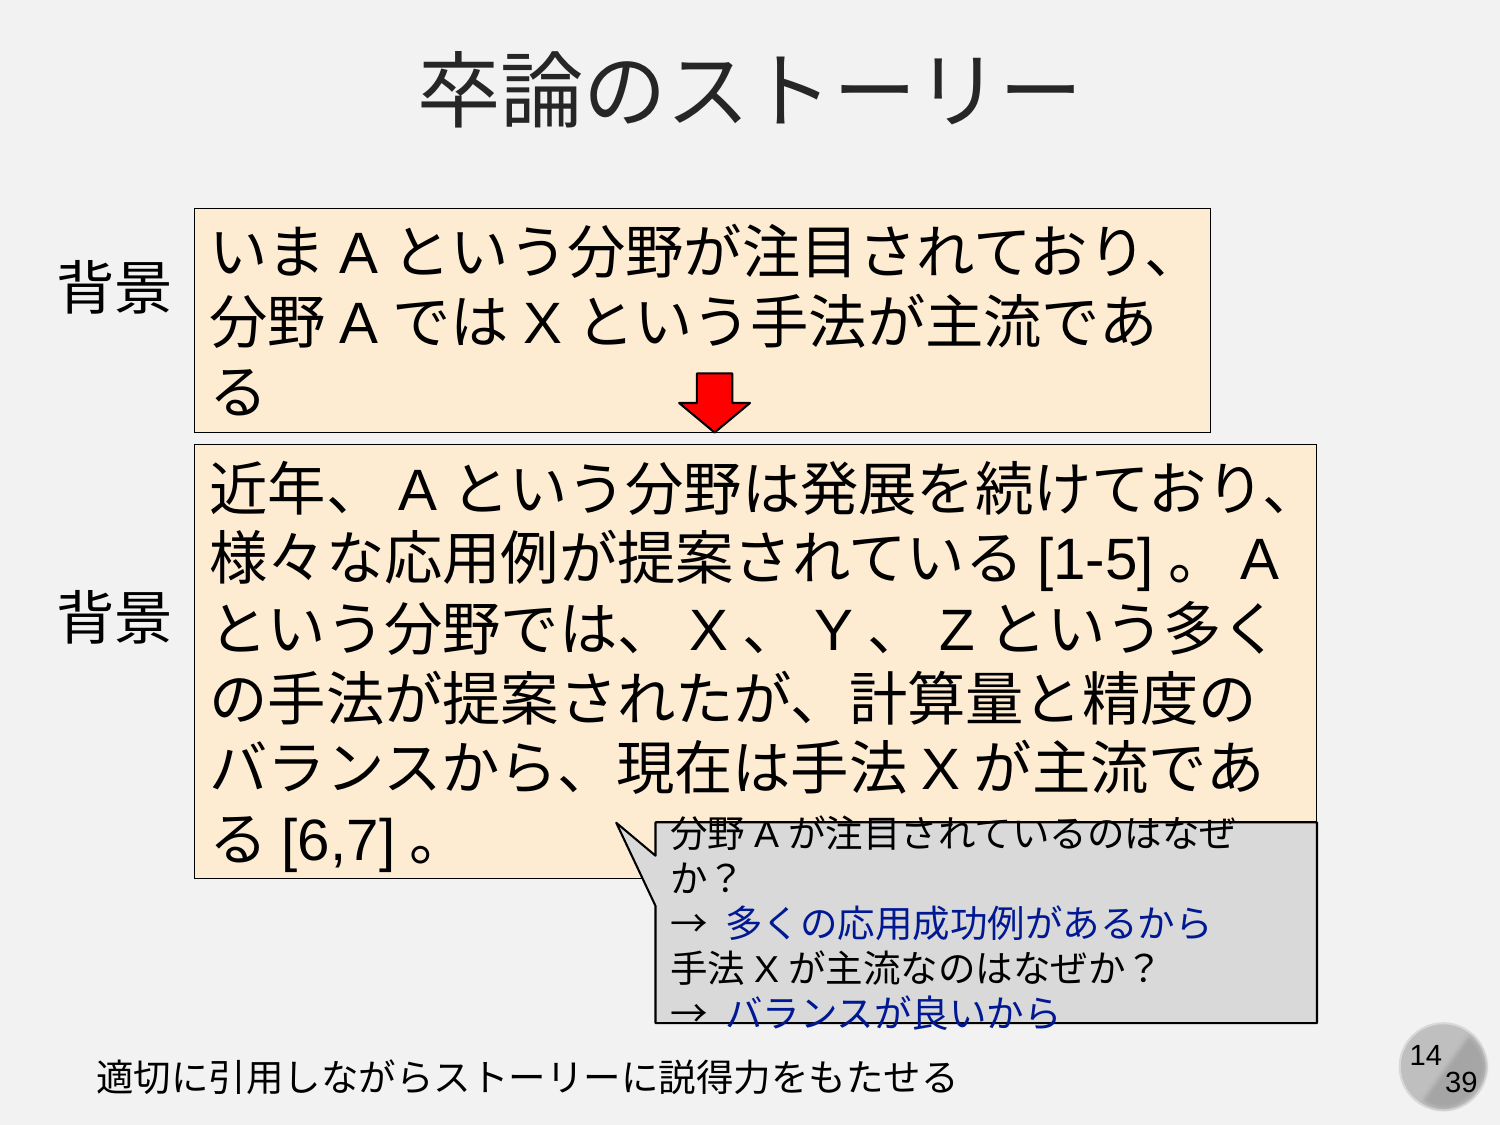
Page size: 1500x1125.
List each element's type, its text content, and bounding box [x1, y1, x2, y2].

list 卒論のストーリー [0, 31, 1500, 155]
text_box 分野Aが注目されているのはなぜか？ → 多くの応用成功例があるから 手法Xが主流なのはなぜか？ → バランスが良いから [615, 821, 1319, 1025]
text_box 背景 [42, 243, 189, 329]
text_box 背景 [42, 574, 189, 659]
text_box 適切に引用しながらストーリーに説得力をもたせる [81, 1046, 974, 1107]
text_box いまAという分野が注目されており、分野AではXという手法が主流である [194, 208, 1211, 433]
text_box [678, 372, 751, 434]
text_box 近年、Aという分野は発展を続けており、様々な応用例が提案されている[1-5]。Aという分野では、X、Y、Zという多くの手法が提案されたが、計算量と精度のバランスから、現在は手法Xが主流である[6,7]。 [194, 444, 1317, 879]
